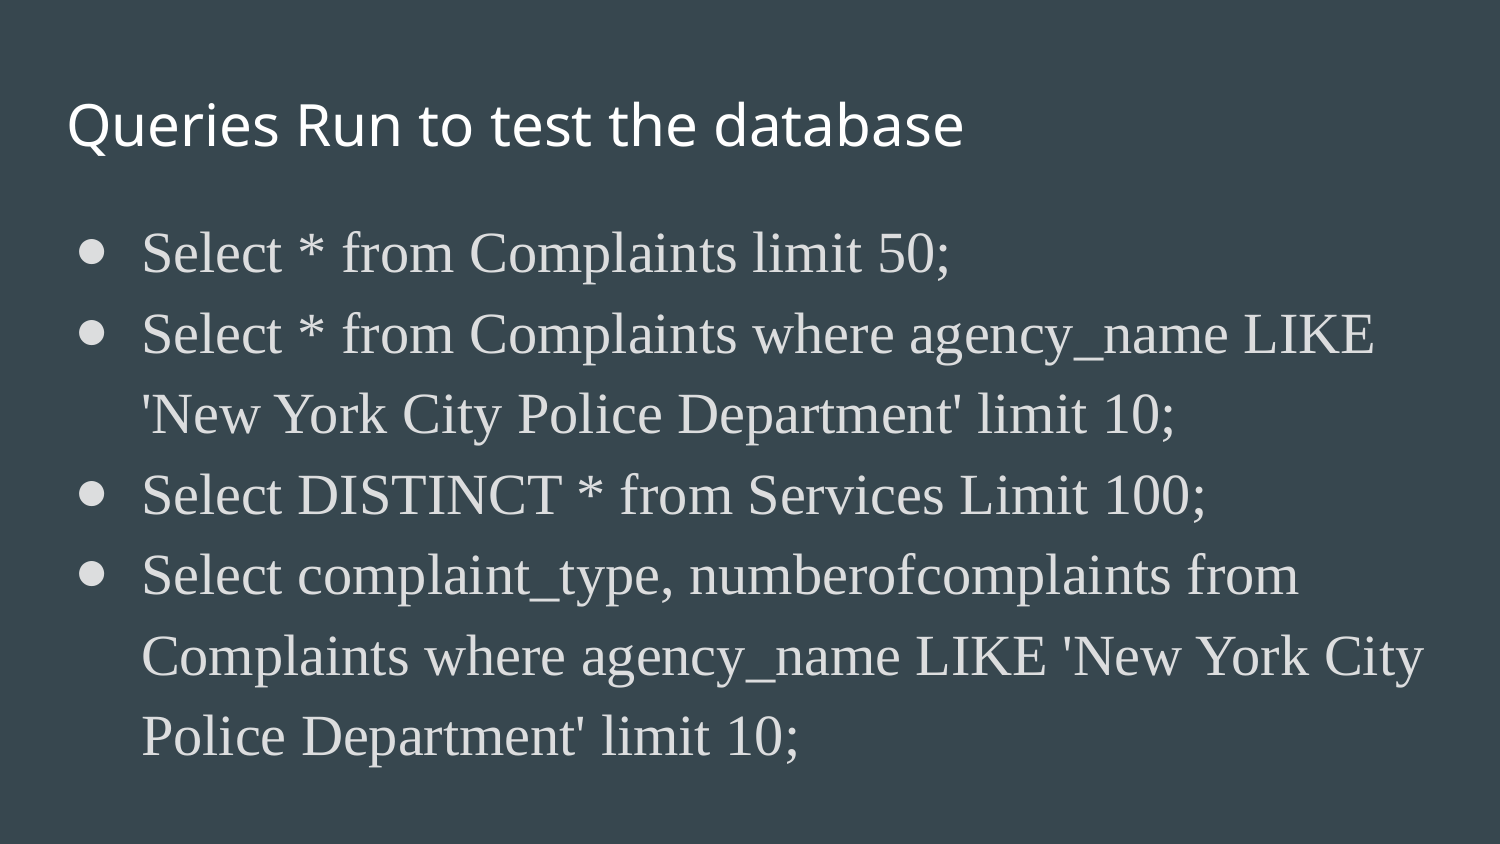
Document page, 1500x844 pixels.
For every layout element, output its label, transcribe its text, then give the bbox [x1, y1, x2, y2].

title Queries Run to test the database [51, 72, 1449, 167]
list Select * from Complaints limit 50; Select * from Complaints where agency_name LIKE 'New York City Police Department' limit 10; Select DISTINCT * from Services Limit 100; Select complaint_type, numberofcomplaints from Complaints where agency_name LIKE 'New York City Police Department' limit 10; [51, 189, 1449, 750]
